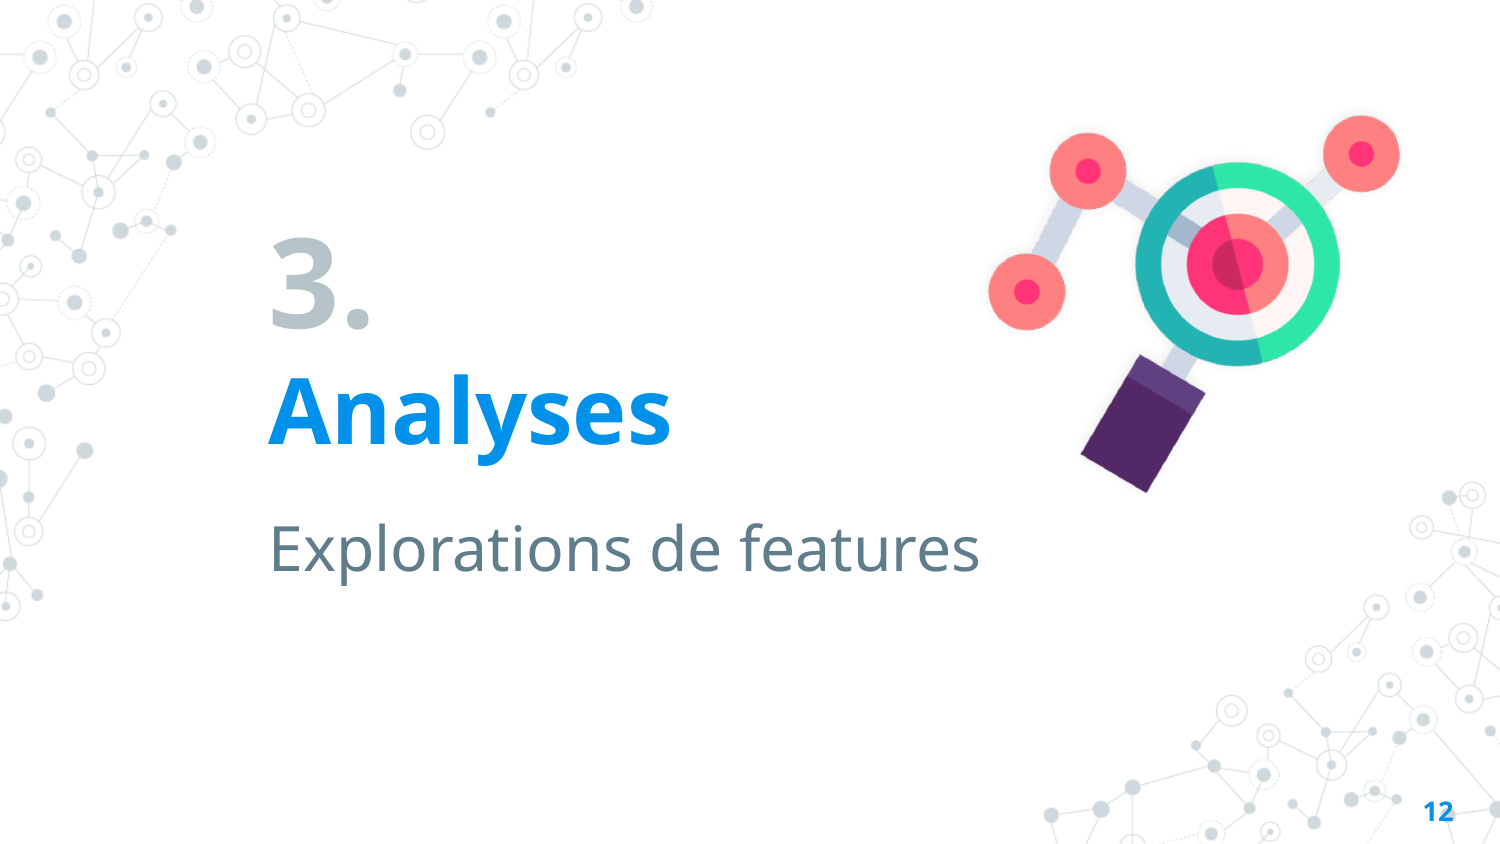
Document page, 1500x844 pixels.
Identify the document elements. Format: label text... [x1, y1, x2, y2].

slide_number 12 [1378, 779, 1469, 844]
picture [0, 0, 1500, 844]
title 3. Analyses [253, 287, 988, 479]
subtitle Explorations de features [253, 493, 1211, 623]
